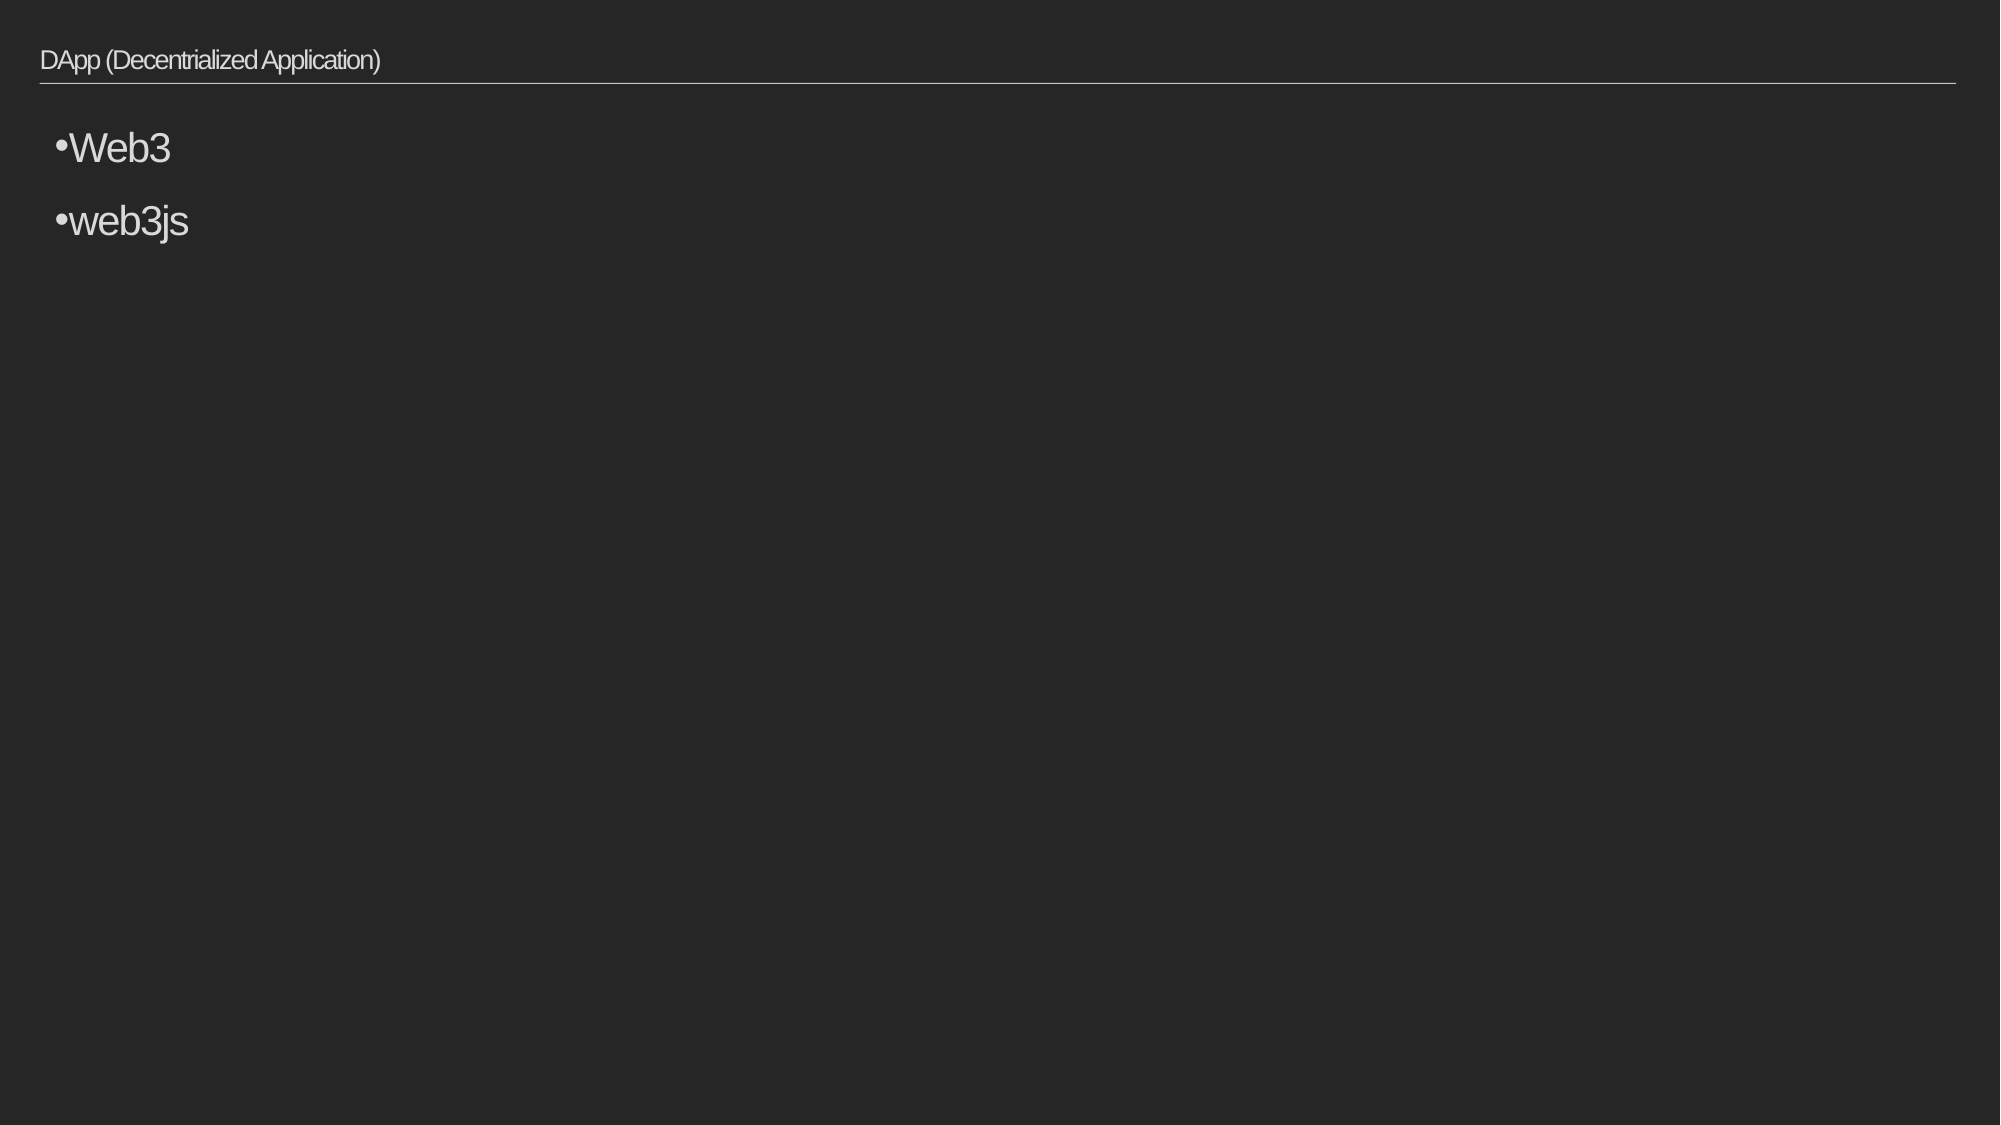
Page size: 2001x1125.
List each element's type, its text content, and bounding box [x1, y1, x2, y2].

title DApp (Decentrialized Application) [39, 31, 1961, 84]
list Web3 web3js [39, 110, 1957, 825]
